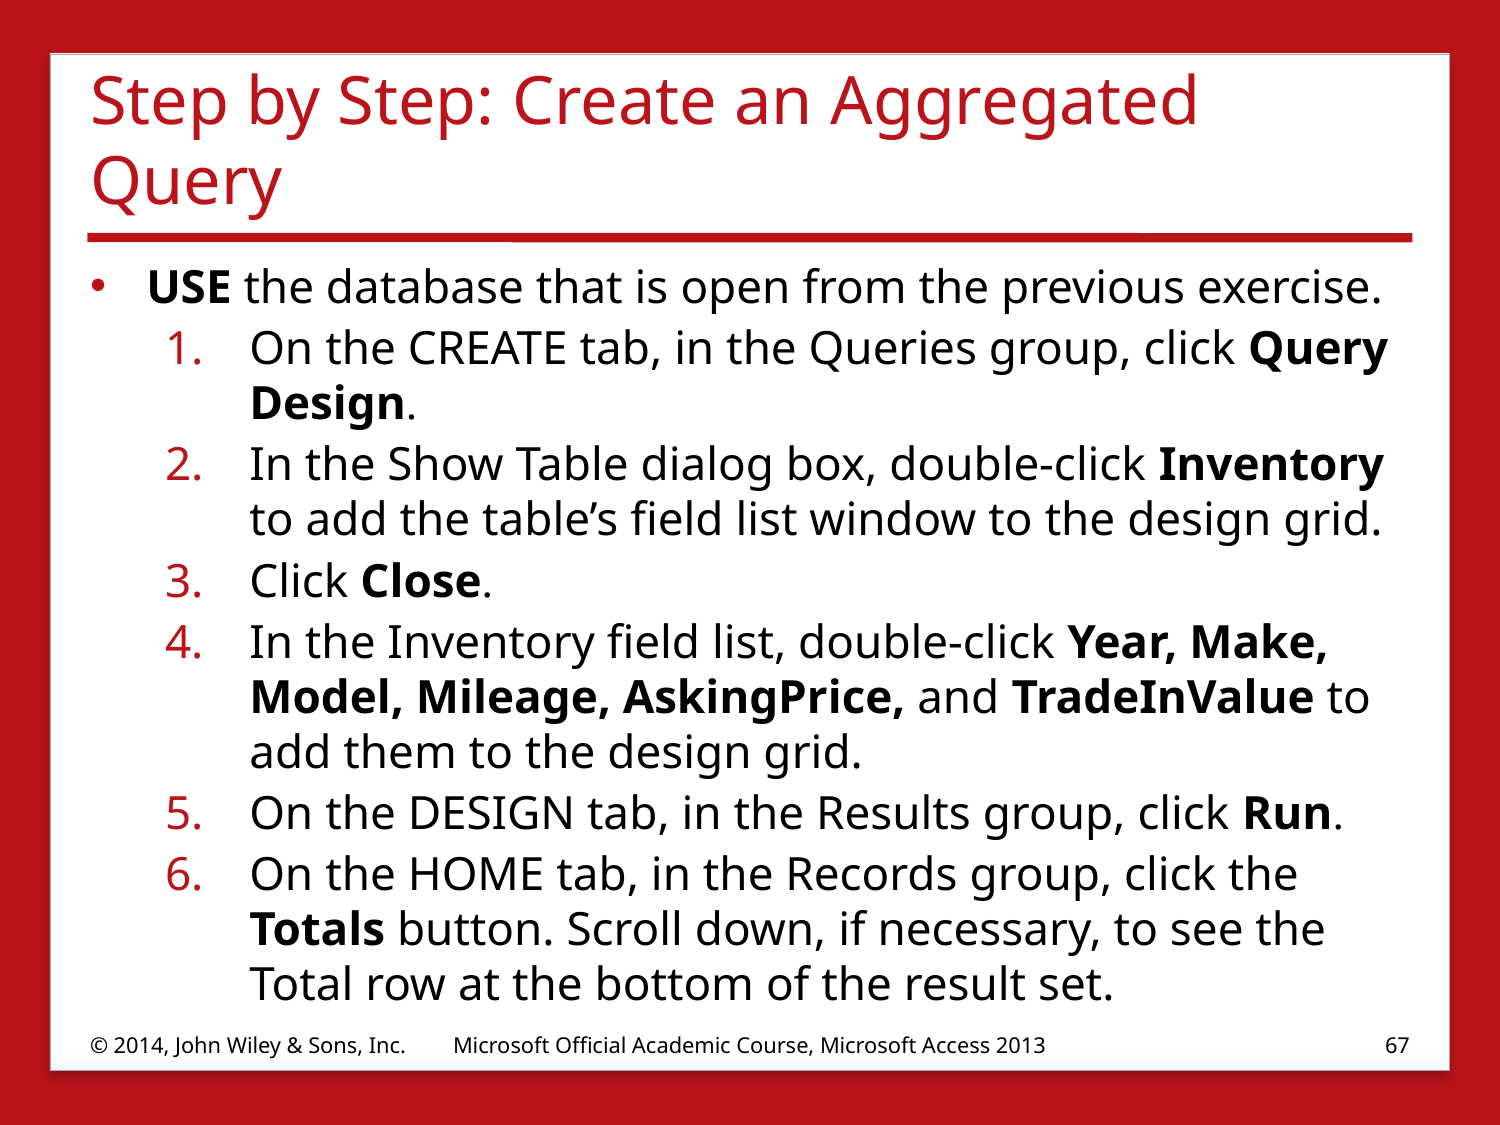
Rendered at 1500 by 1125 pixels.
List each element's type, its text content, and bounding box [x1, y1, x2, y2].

title Step by Step: Create an Aggregated Query [74, 74, 1426, 226]
slide_number 67 [1074, 1024, 1426, 1103]
list USE the database that is open from the previous exercise. On the CREATE tab, in the Queries group, click Query Design. In the Show Table dialog box, double-click Inventory to add the table’s field list window to the design grid. Click Close. In the Inventory field list, double-click Year, Make, Model, Mileage, AskingPrice, and TradeInValue to add them to the design grid. On the DESIGN tab, in the Results group, click Run. On the HOME tab, in the Records group, click the Totals button. Scroll down, if necessary, to see the Total row at the bottom of the result set. [75, 249, 1425, 1063]
footer Microsoft Official Academic Course, Microsoft Access 2013 [431, 1024, 1069, 1103]
slide_number © 2014, John Wiley & Sons, Inc. [74, 1024, 426, 1103]
